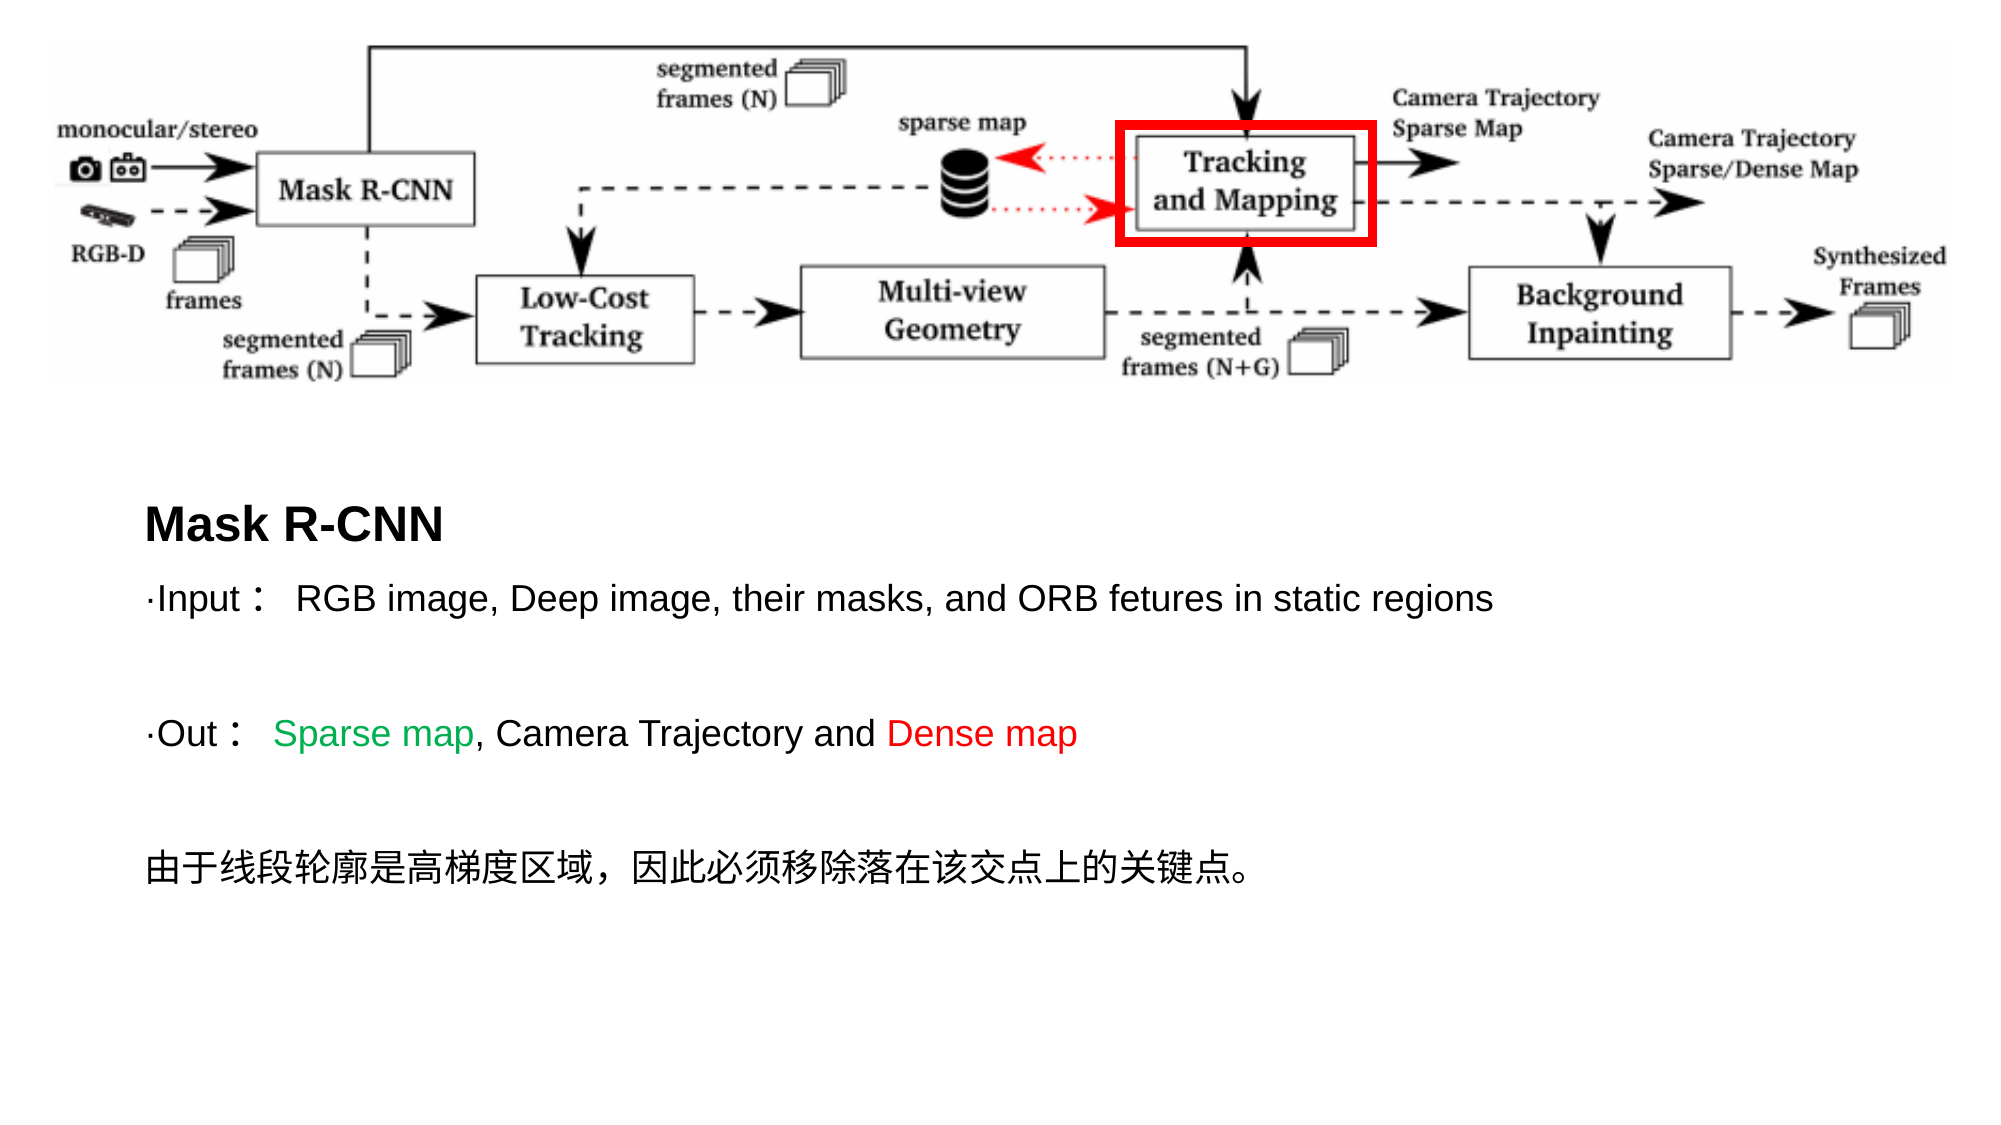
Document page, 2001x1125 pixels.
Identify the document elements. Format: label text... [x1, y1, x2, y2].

text_box Mask R-CNN ·Input：RGB image, Deep image, their masks, and ORB fetures in static regions ·Out：Sparse map, Camera Trajectory and Dense map 由于线段轮廓是高梯度区域，因此必须移除落在该交点上的关键点。 [129, 454, 1837, 923]
picture [0, 0, 1994, 412]
